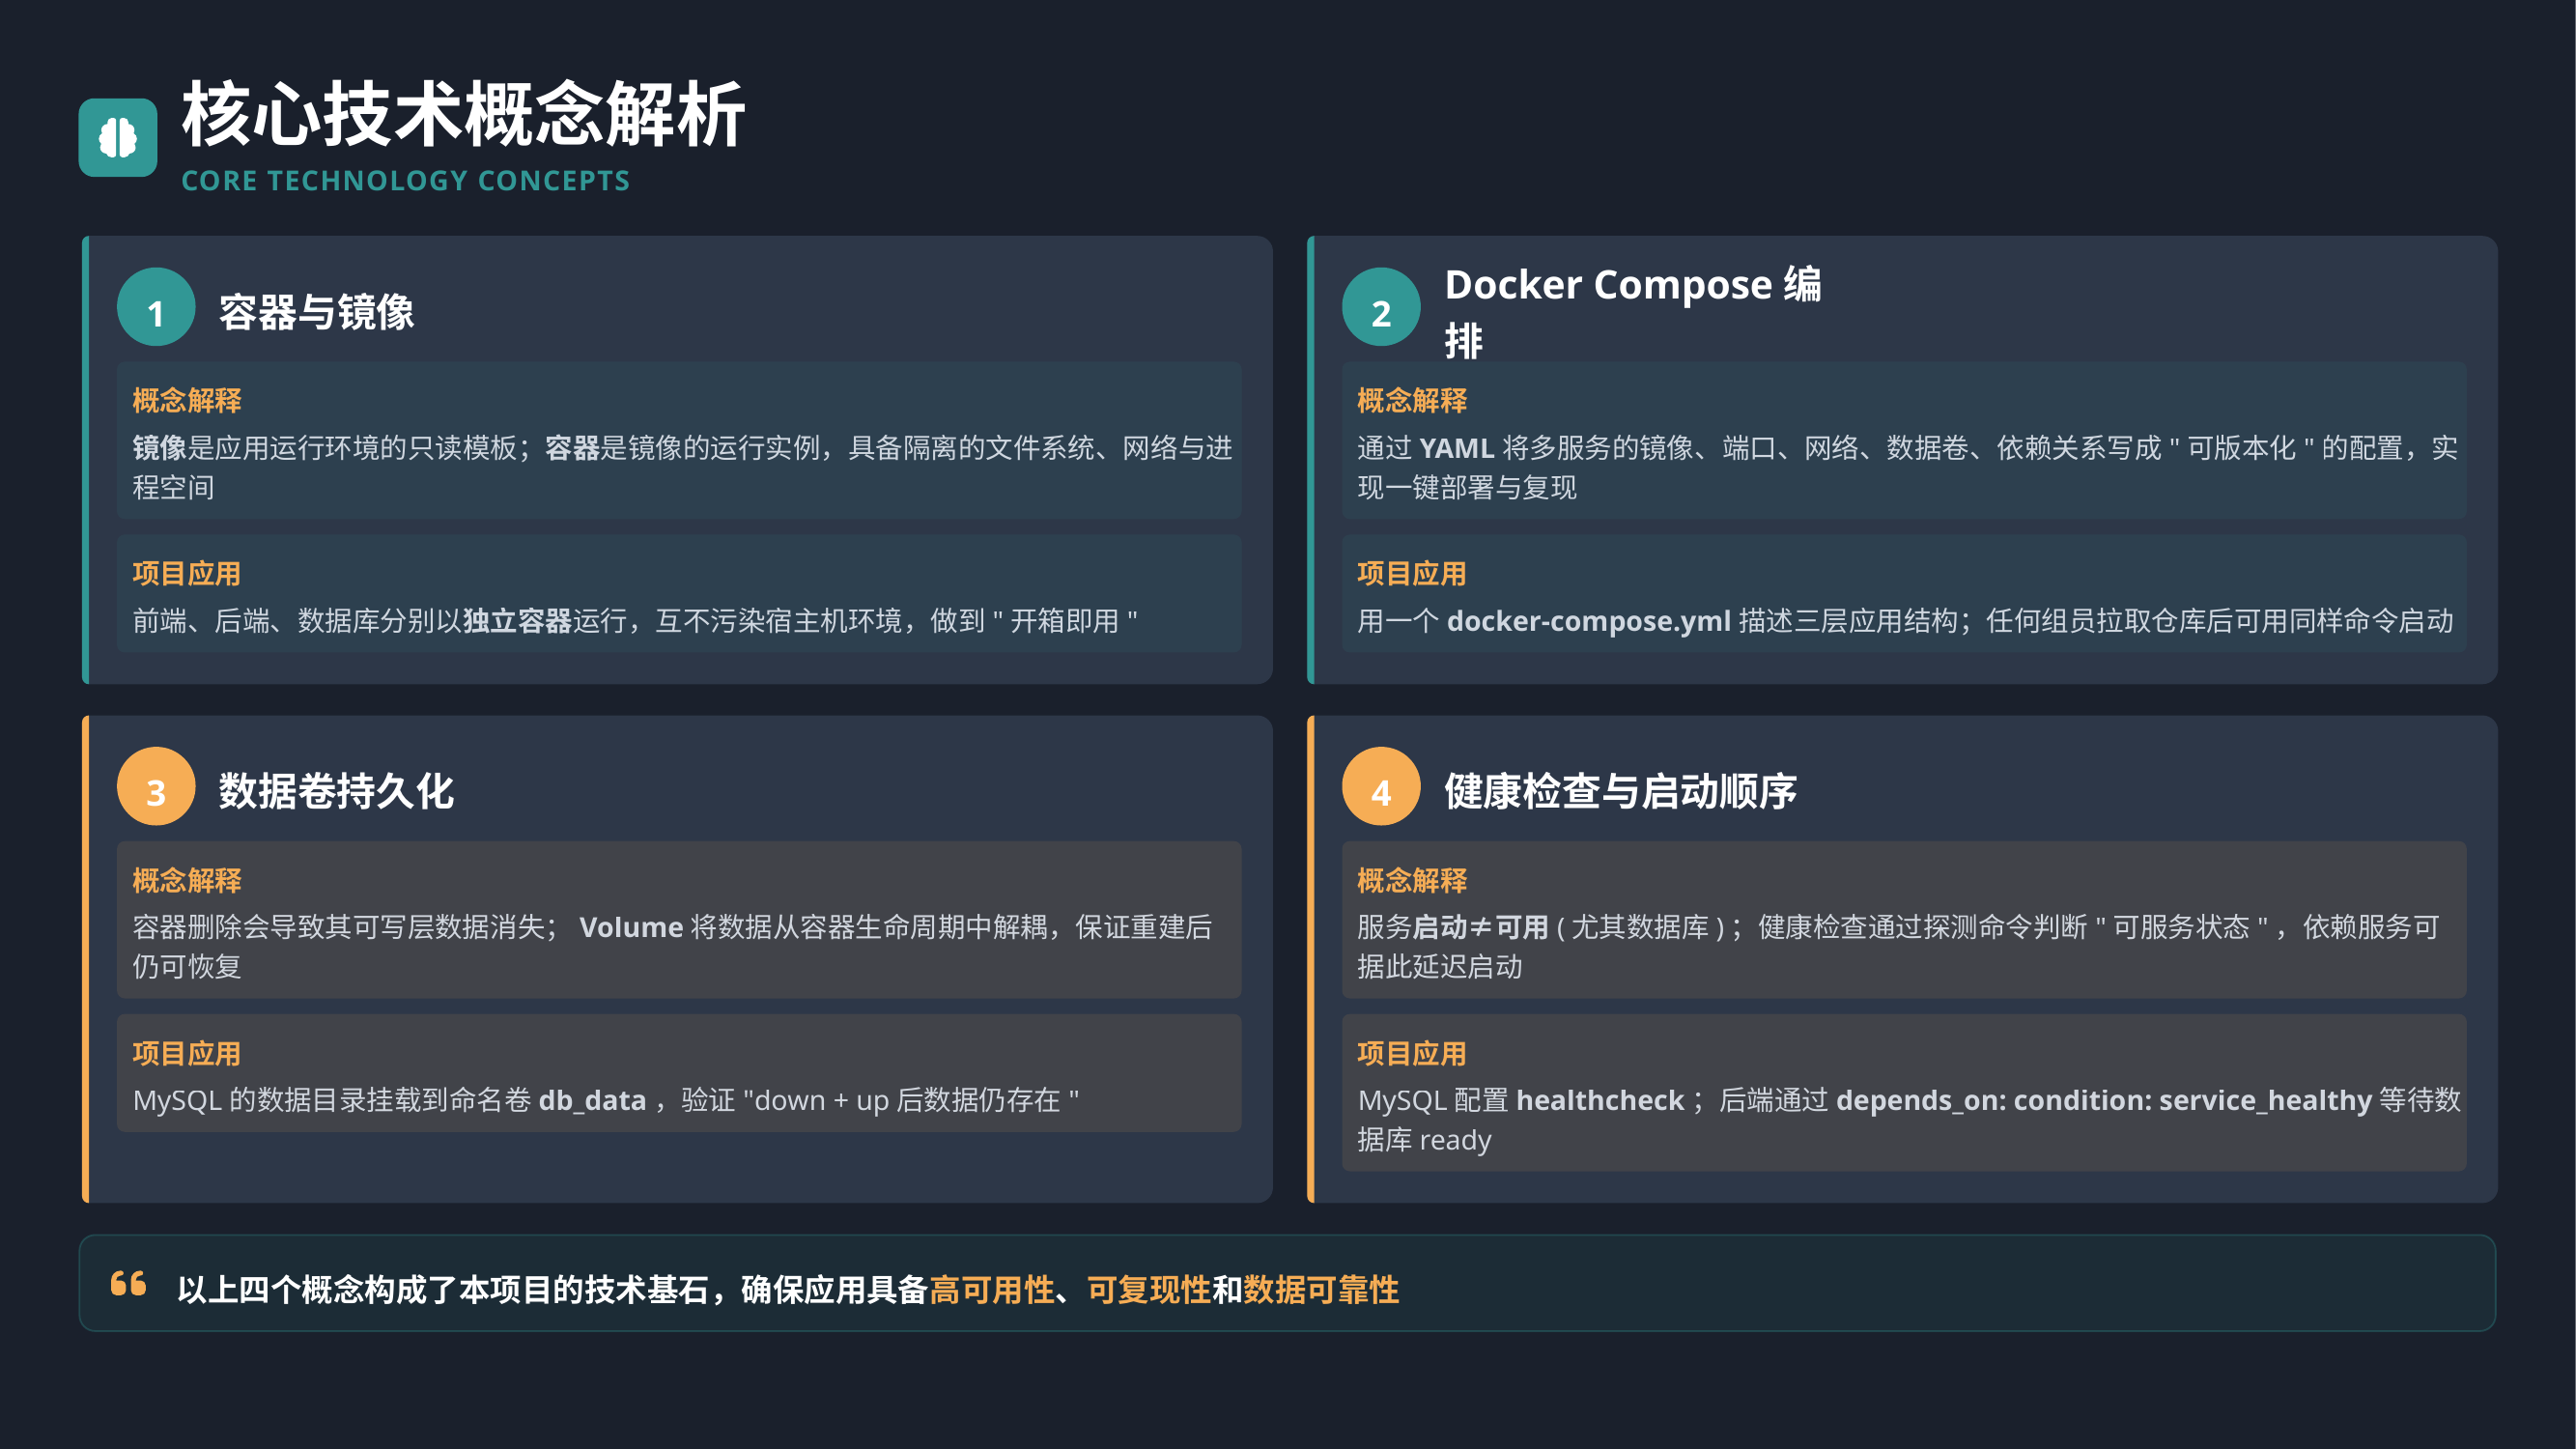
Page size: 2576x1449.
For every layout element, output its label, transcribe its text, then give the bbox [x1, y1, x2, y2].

text_box [117, 1013, 1242, 1132]
text_box 核心技术概念解析 [181, 78, 783, 157]
text_box 概念解释 [132, 377, 1240, 417]
text_box 项目应用 [1357, 1030, 2465, 1069]
text_box 以上四个概念构成了本项目的技术基石，确保应用具备高可用性、可复现性和数据可靠性 [176, 1259, 2487, 1307]
text_box [111, 1270, 127, 1295]
text_box [79, 1235, 2496, 1331]
text_box [90, 236, 1273, 685]
text_box [1342, 840, 2467, 999]
text_box [1315, 715, 2499, 1204]
text_box [1315, 236, 2499, 685]
text_box [90, 715, 1273, 1204]
text_box MySQL的数据目录挂载到命名卷db_data，验证"down + up后数据仍存在" [132, 1076, 1240, 1117]
text_box [1342, 361, 2467, 520]
text_box [117, 840, 1242, 999]
text_box 前端、后端、数据库分别以独立容器运行，互不污染宿主机环境，做到"开箱即用" [132, 597, 1240, 638]
text_box 项目应用 [132, 550, 1240, 590]
text_box 4 [1333, 747, 1430, 826]
text_box 数据卷持久化 [218, 758, 475, 814]
text_box [1307, 715, 1315, 1204]
text_box 服务启动≠可用(尤其数据库)；健康检查通过探测命令判断"可服务状态"，依赖服务可据此延迟启动 [1357, 903, 2465, 983]
text_box 用一个docker-compose.yml描述三层应用结构；任何组员拉取仓库后可用同样命令启动 [1357, 597, 2465, 638]
text_box 1 [107, 267, 205, 347]
text_box 2 [1333, 267, 1430, 347]
text_box 项目应用 [132, 1030, 1240, 1069]
text_box [1307, 236, 1315, 685]
text_box 健康检查与启动顺序 [1444, 758, 1819, 814]
text_box [78, 98, 157, 178]
text_box [1342, 534, 2467, 653]
text_box [99, 118, 117, 157]
text_box [81, 236, 90, 685]
text_box [81, 715, 90, 1204]
text_box 项目应用 [1357, 550, 2465, 590]
text_box 3 [107, 747, 205, 826]
text_box 镜像是应用运行环境的只读模板；容器是镜像的运行实例，具备隔离的文件系统、网络与进程空间 [132, 424, 1240, 503]
text_box 概念解释 [1357, 857, 2465, 896]
text_box 容器与镜像 [218, 279, 436, 334]
text_box CORE TECHNOLOGY CONCEPTS [181, 156, 761, 197]
text_box [119, 118, 137, 157]
text_box [130, 1270, 146, 1295]
text_box 概念解释 [132, 857, 1240, 896]
text_box 容器删除会导致其可写层数据消失；Volume将数据从容器生命周期中解耦，保证重建后仍可恢复 [132, 903, 1240, 983]
text_box [1342, 1013, 2467, 1172]
text_box 通过YAML将多服务的镜像、端口、网络、数据卷、依赖关系写成"可版本化"的配置，实现一键部署与复现 [1357, 424, 2465, 503]
text_box 概念解释 [1357, 377, 2465, 417]
text_box Docker Compose编排 [1444, 279, 1854, 334]
text_box [117, 361, 1242, 520]
text_box MySQL配置healthcheck；后端通过depends_on: condition: service_healthy等待数据库ready [1357, 1076, 2465, 1156]
text_box [117, 534, 1242, 653]
